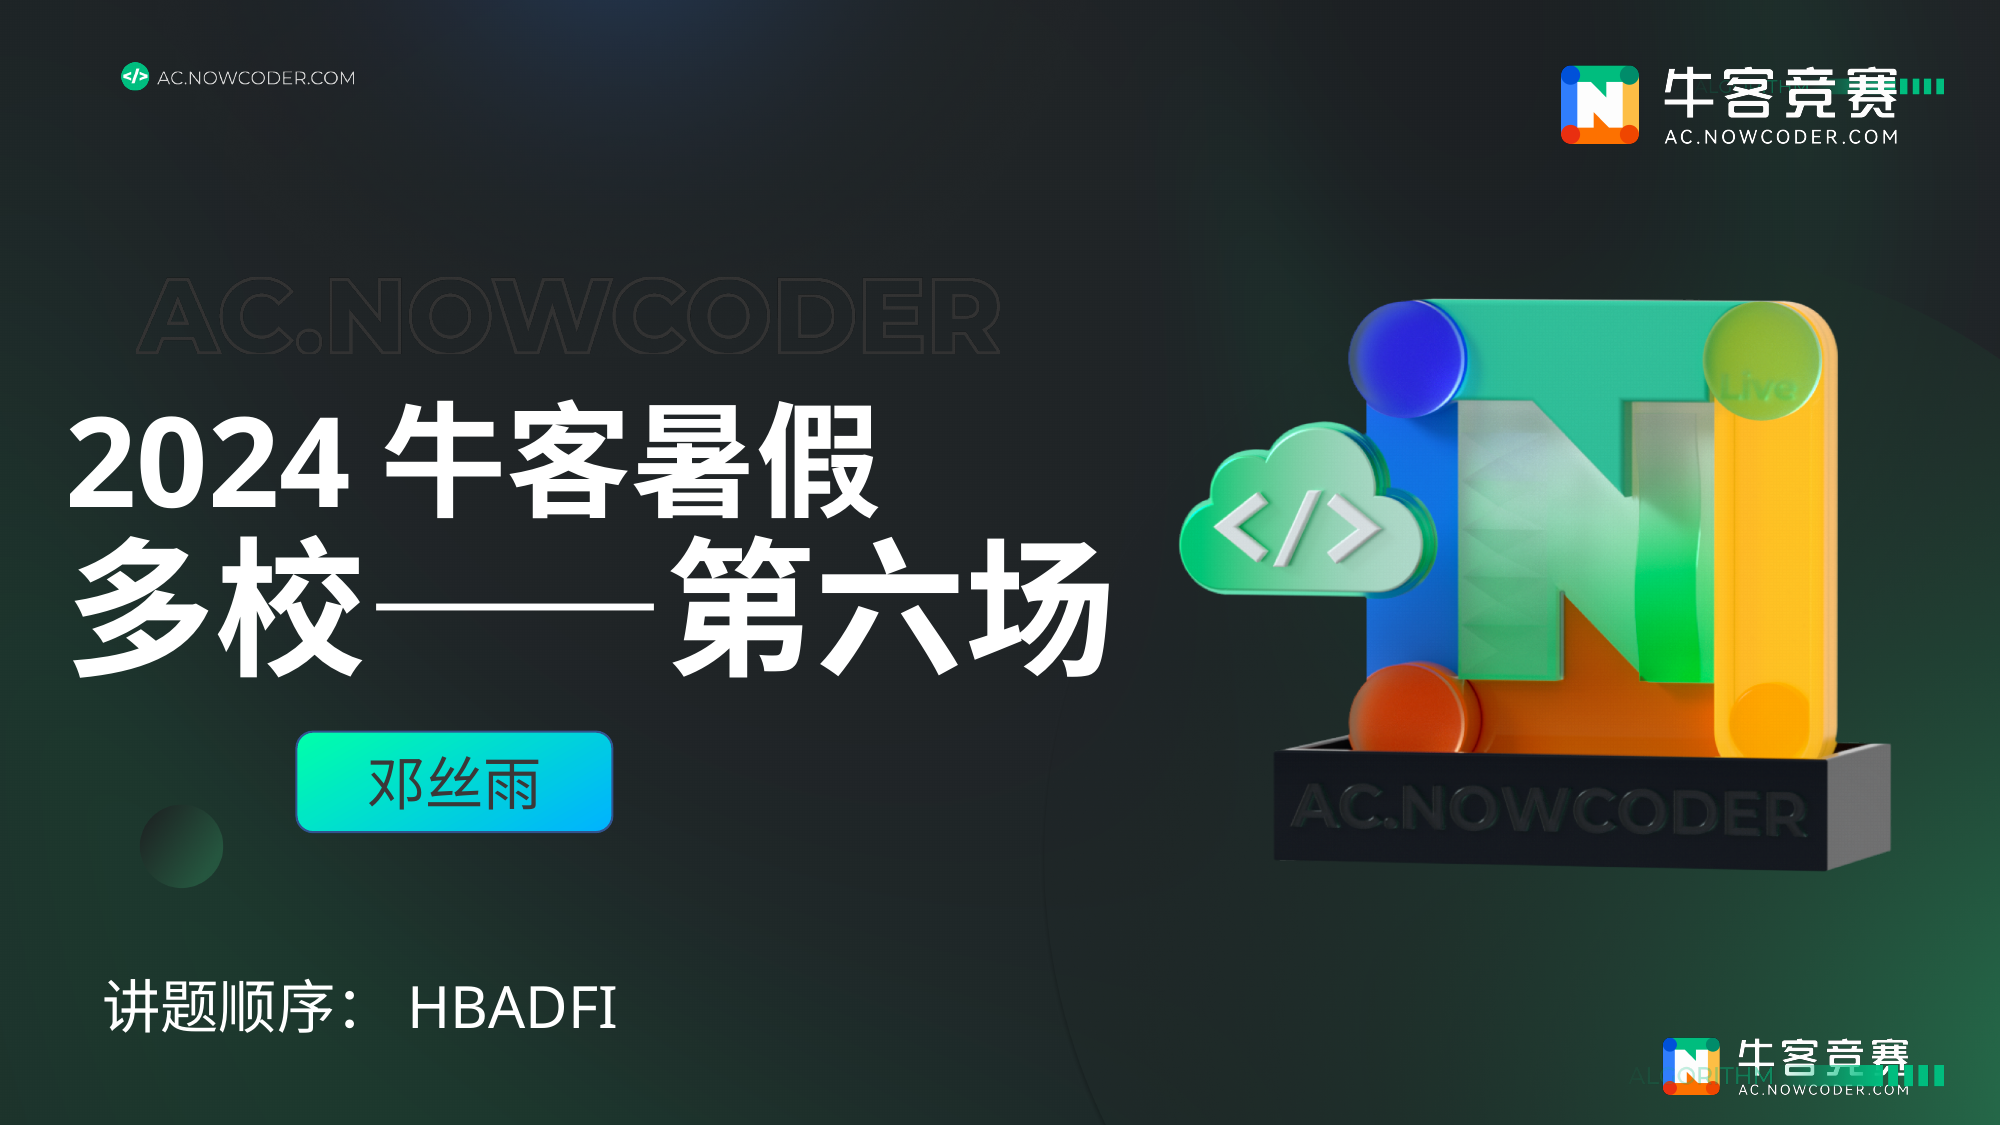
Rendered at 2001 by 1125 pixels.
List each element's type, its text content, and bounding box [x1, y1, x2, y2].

title 2024牛客暑假 多校——第六场 [50, 367, 1147, 705]
picture [0, 0, 2000, 1125]
text_box 讲题顺序：HBADFI [87, 962, 1363, 1048]
text_box 邓丝雨 [295, 730, 614, 834]
